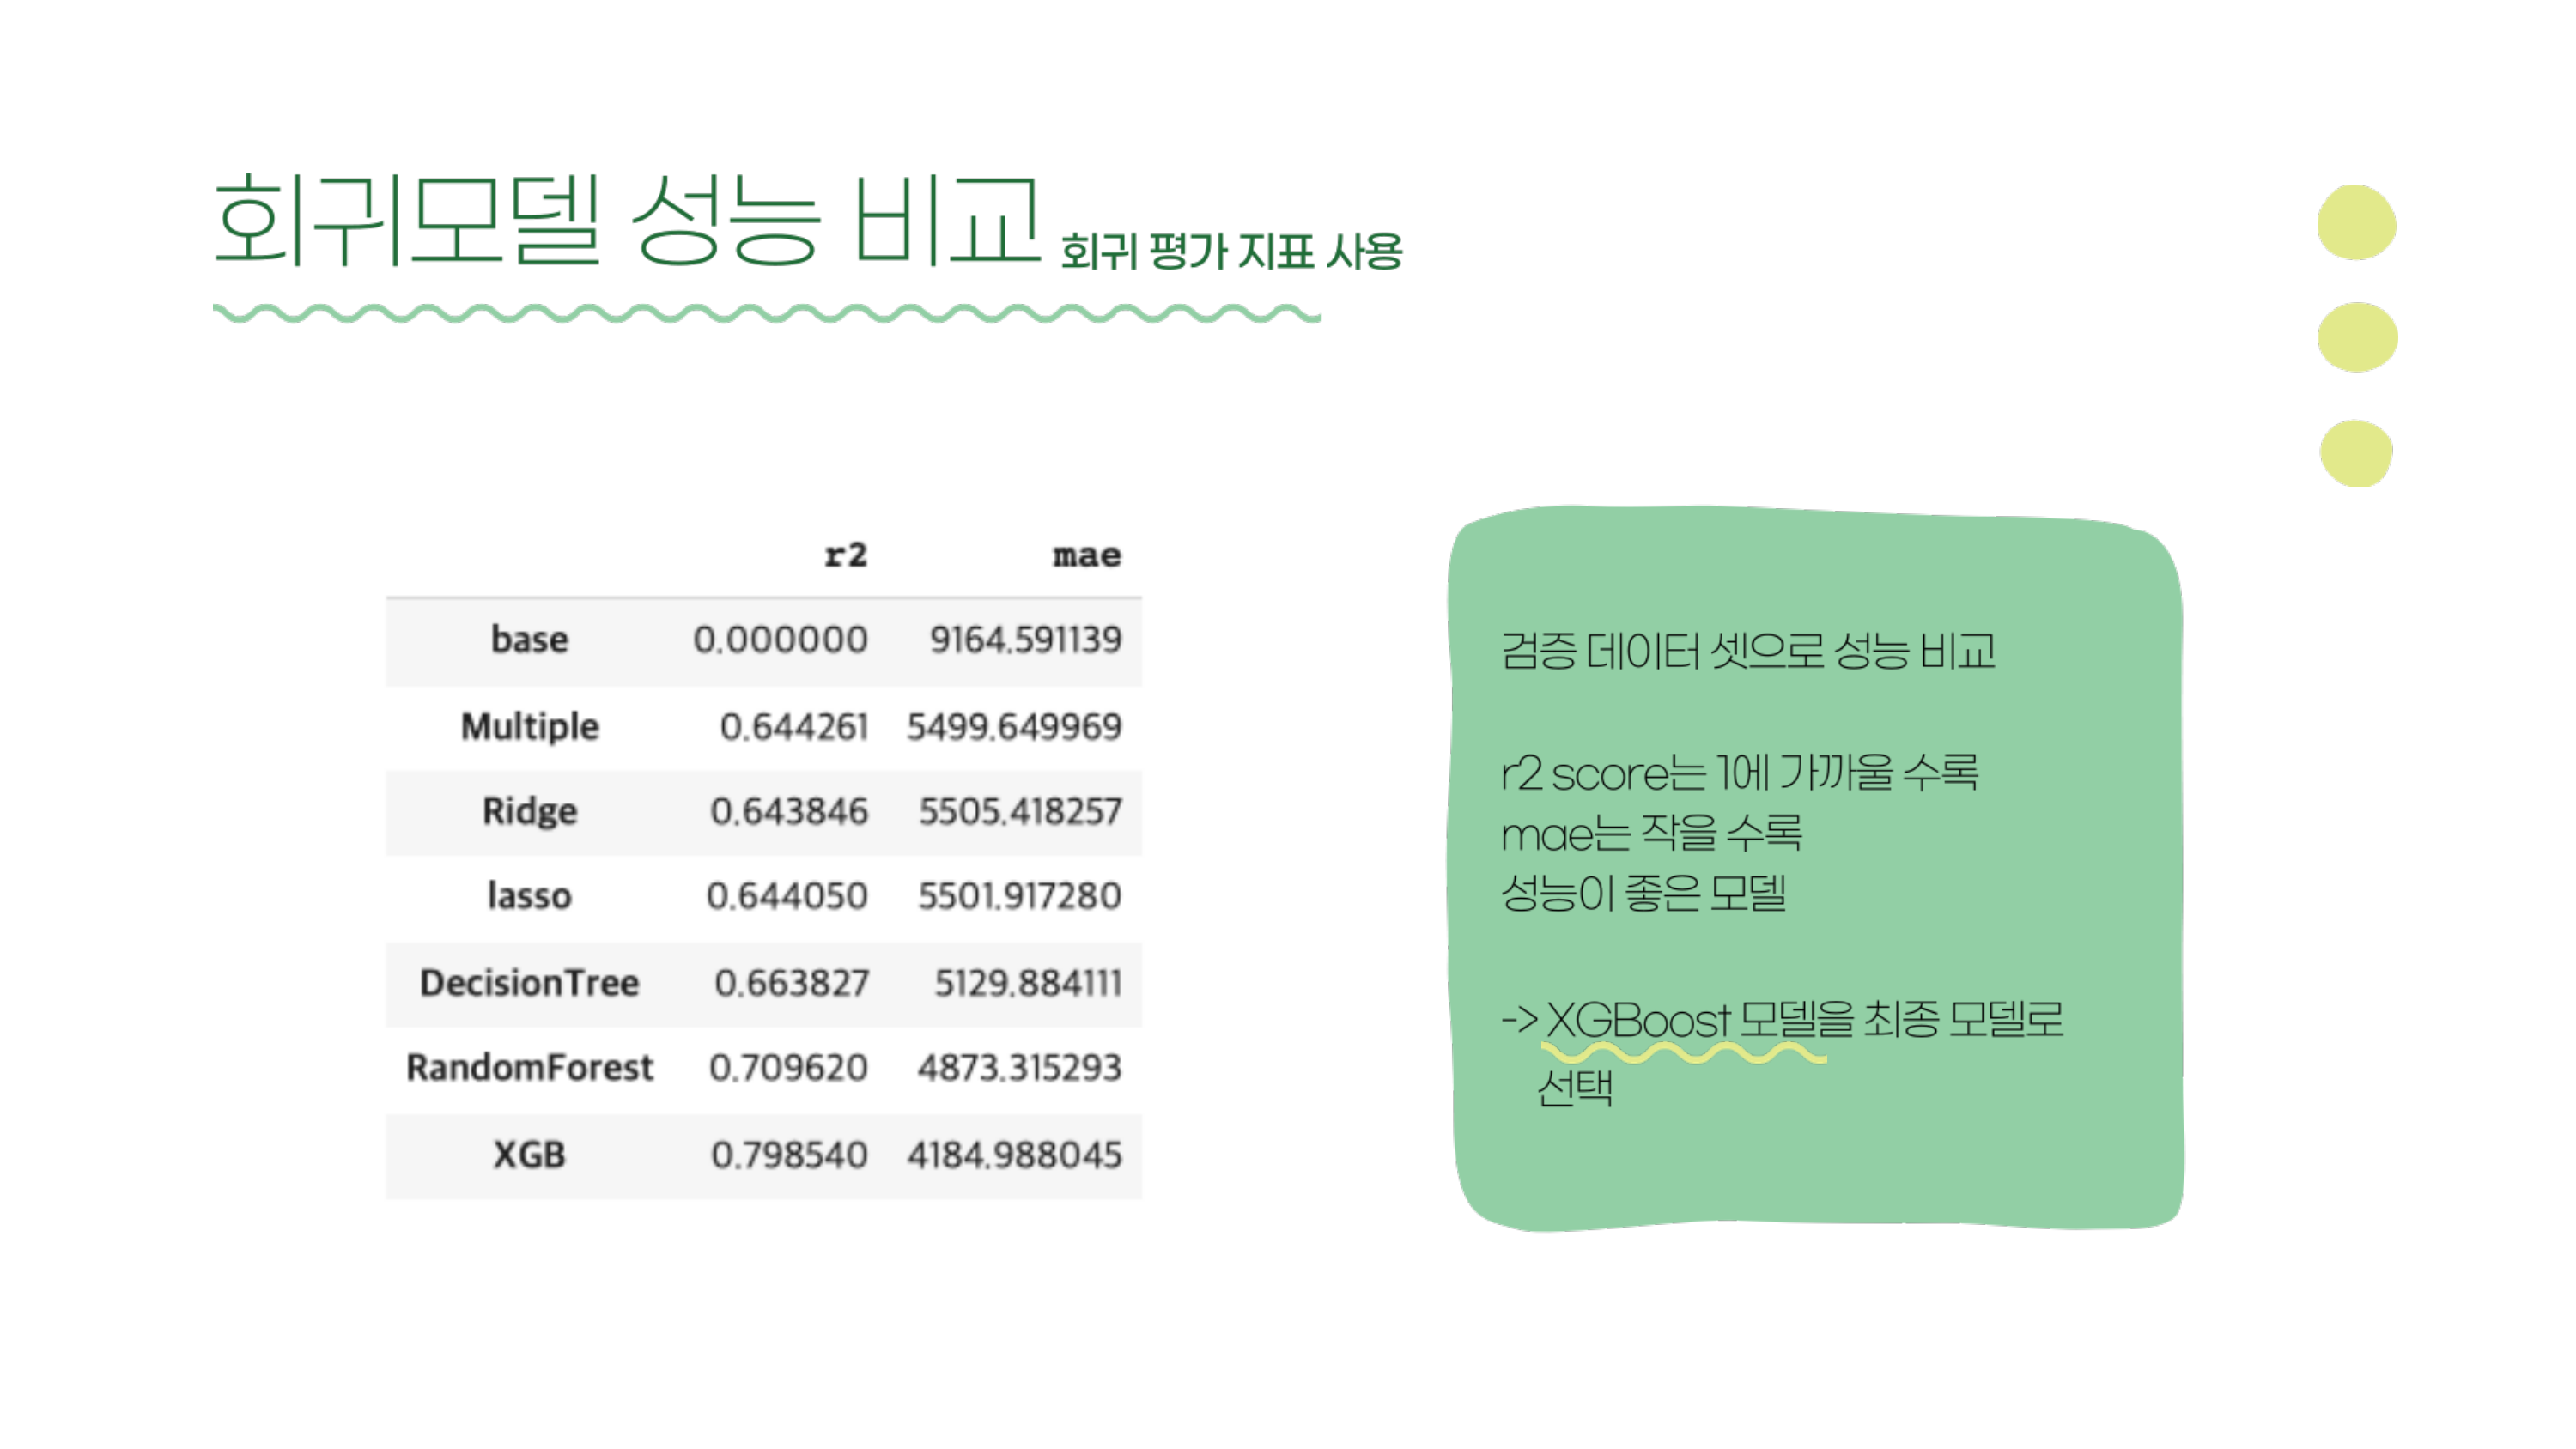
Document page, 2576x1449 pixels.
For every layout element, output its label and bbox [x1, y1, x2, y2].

text_box [1442, 495, 2196, 1250]
text_box [2318, 184, 2398, 487]
text_box [1540, 1040, 1828, 1066]
text_box [365, 518, 1170, 1227]
text_box [213, 302, 1322, 325]
picture [193, 133, 1428, 316]
picture [1492, 617, 2089, 1126]
